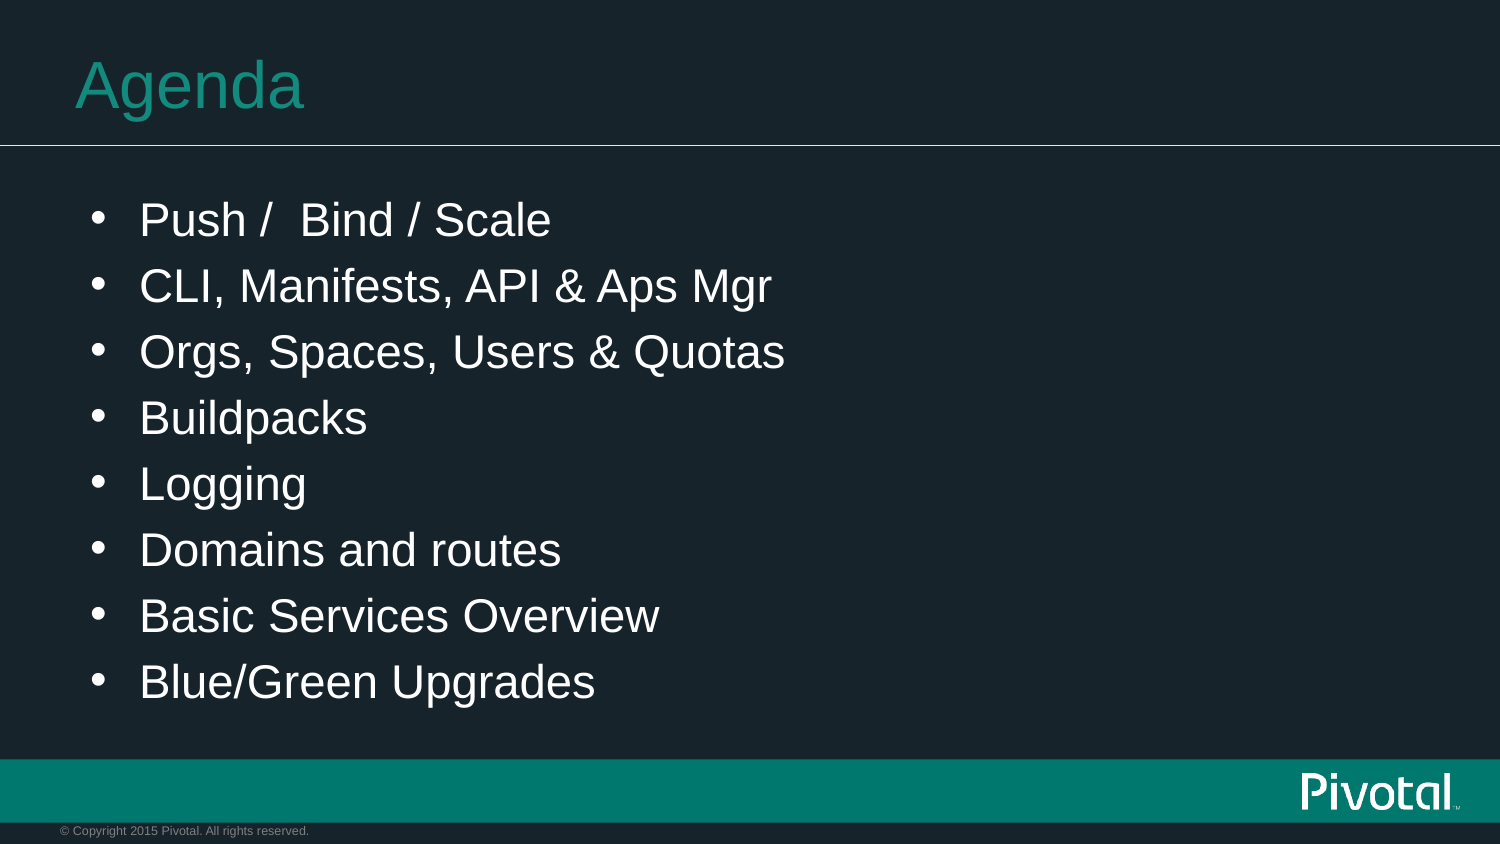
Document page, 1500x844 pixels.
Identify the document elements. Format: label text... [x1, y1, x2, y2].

picture [1302, 773, 1460, 810]
title Agenda [75, 52, 1425, 113]
list Push / Bind / Scale CLI, Manifests, API & Aps Mgr Orgs, Spaces, Users & Quotas Buildpacks Logging Domains and routes Basic Services Overview Blue/Green Upgrades [75, 181, 1477, 719]
